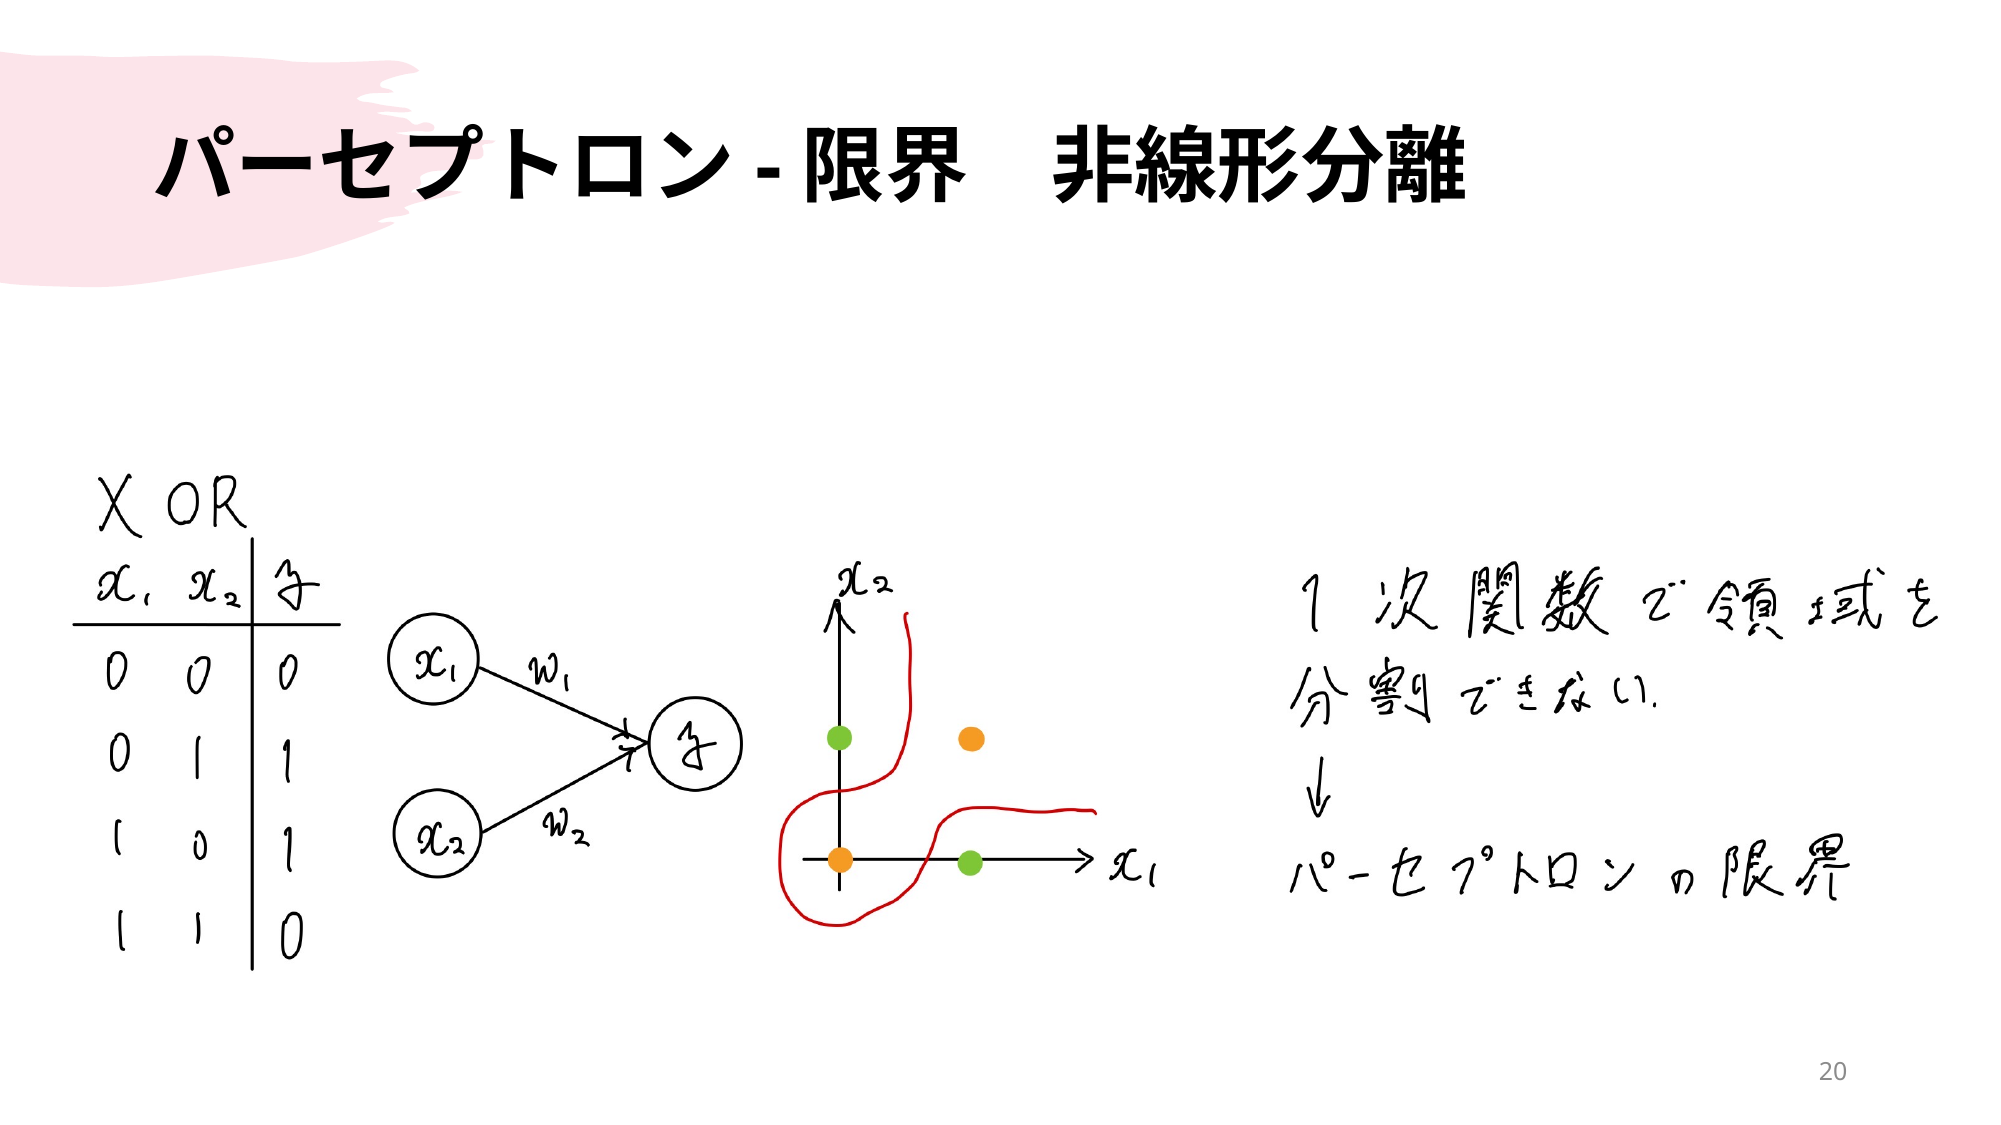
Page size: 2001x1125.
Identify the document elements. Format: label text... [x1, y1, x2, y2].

slide_number 20 [1412, 1043, 1863, 1103]
picture [0, 419, 2000, 1043]
title パーセプトロン-限界 非線形分離 [137, 59, 1863, 278]
